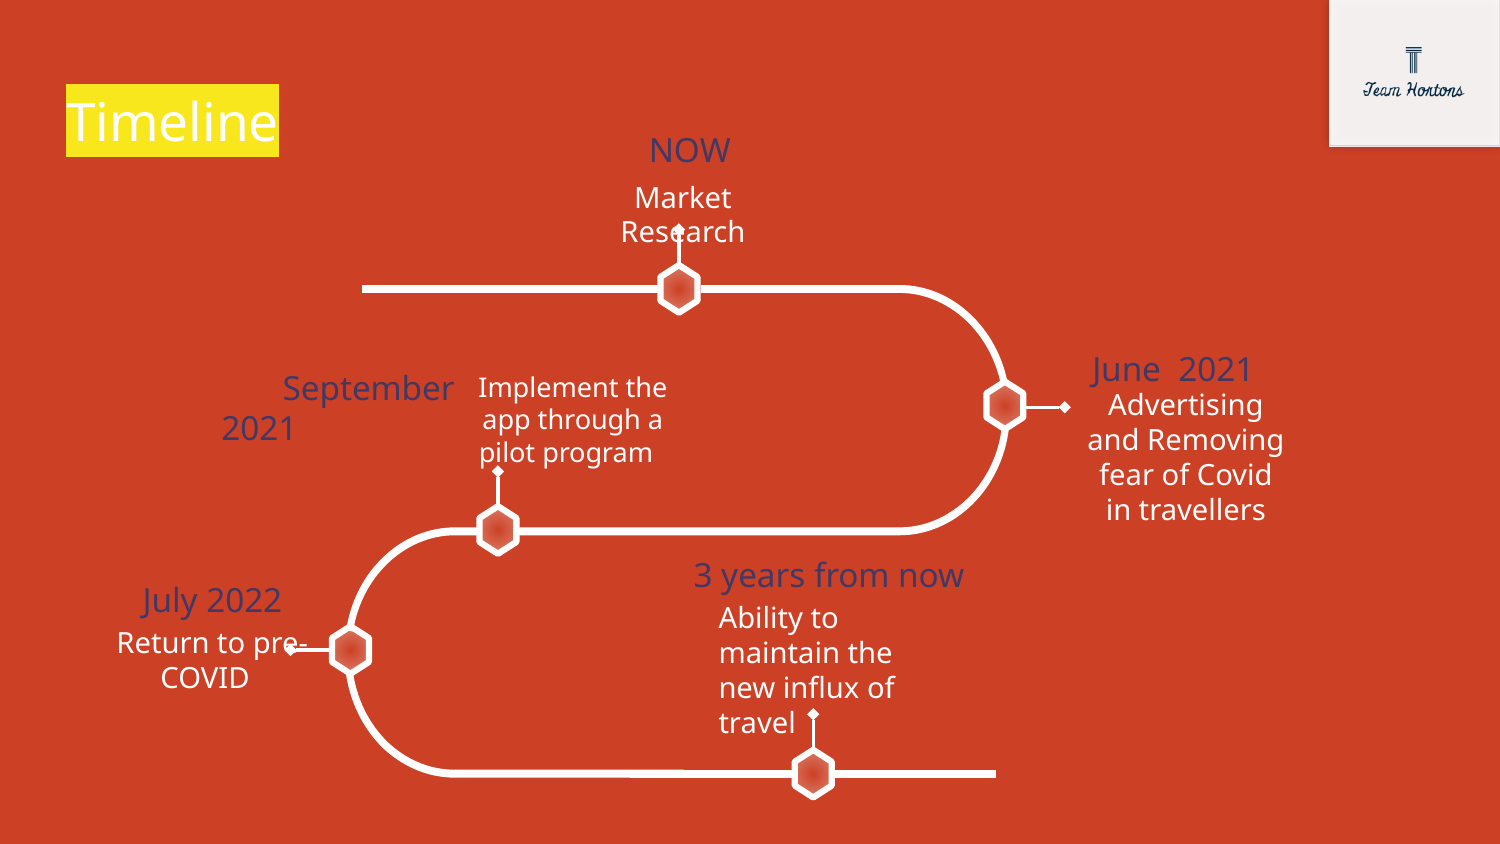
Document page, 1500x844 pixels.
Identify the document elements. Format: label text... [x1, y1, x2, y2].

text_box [331, 264, 1024, 798]
text_box NOW [633, 113, 887, 172]
text_box Return to pre-COVID [97, 609, 326, 719]
text_box Advertising and Removing fear of Covid in travellers [1070, 371, 1302, 476]
text_box Market Research [556, 163, 810, 263]
text_box July 2022 [97, 564, 326, 609]
text_box June 2021 [1077, 339, 1350, 397]
title Timeline [51, 72, 1449, 167]
text_box September 2021 [206, 352, 326, 462]
picture [1329, 0, 1500, 147]
